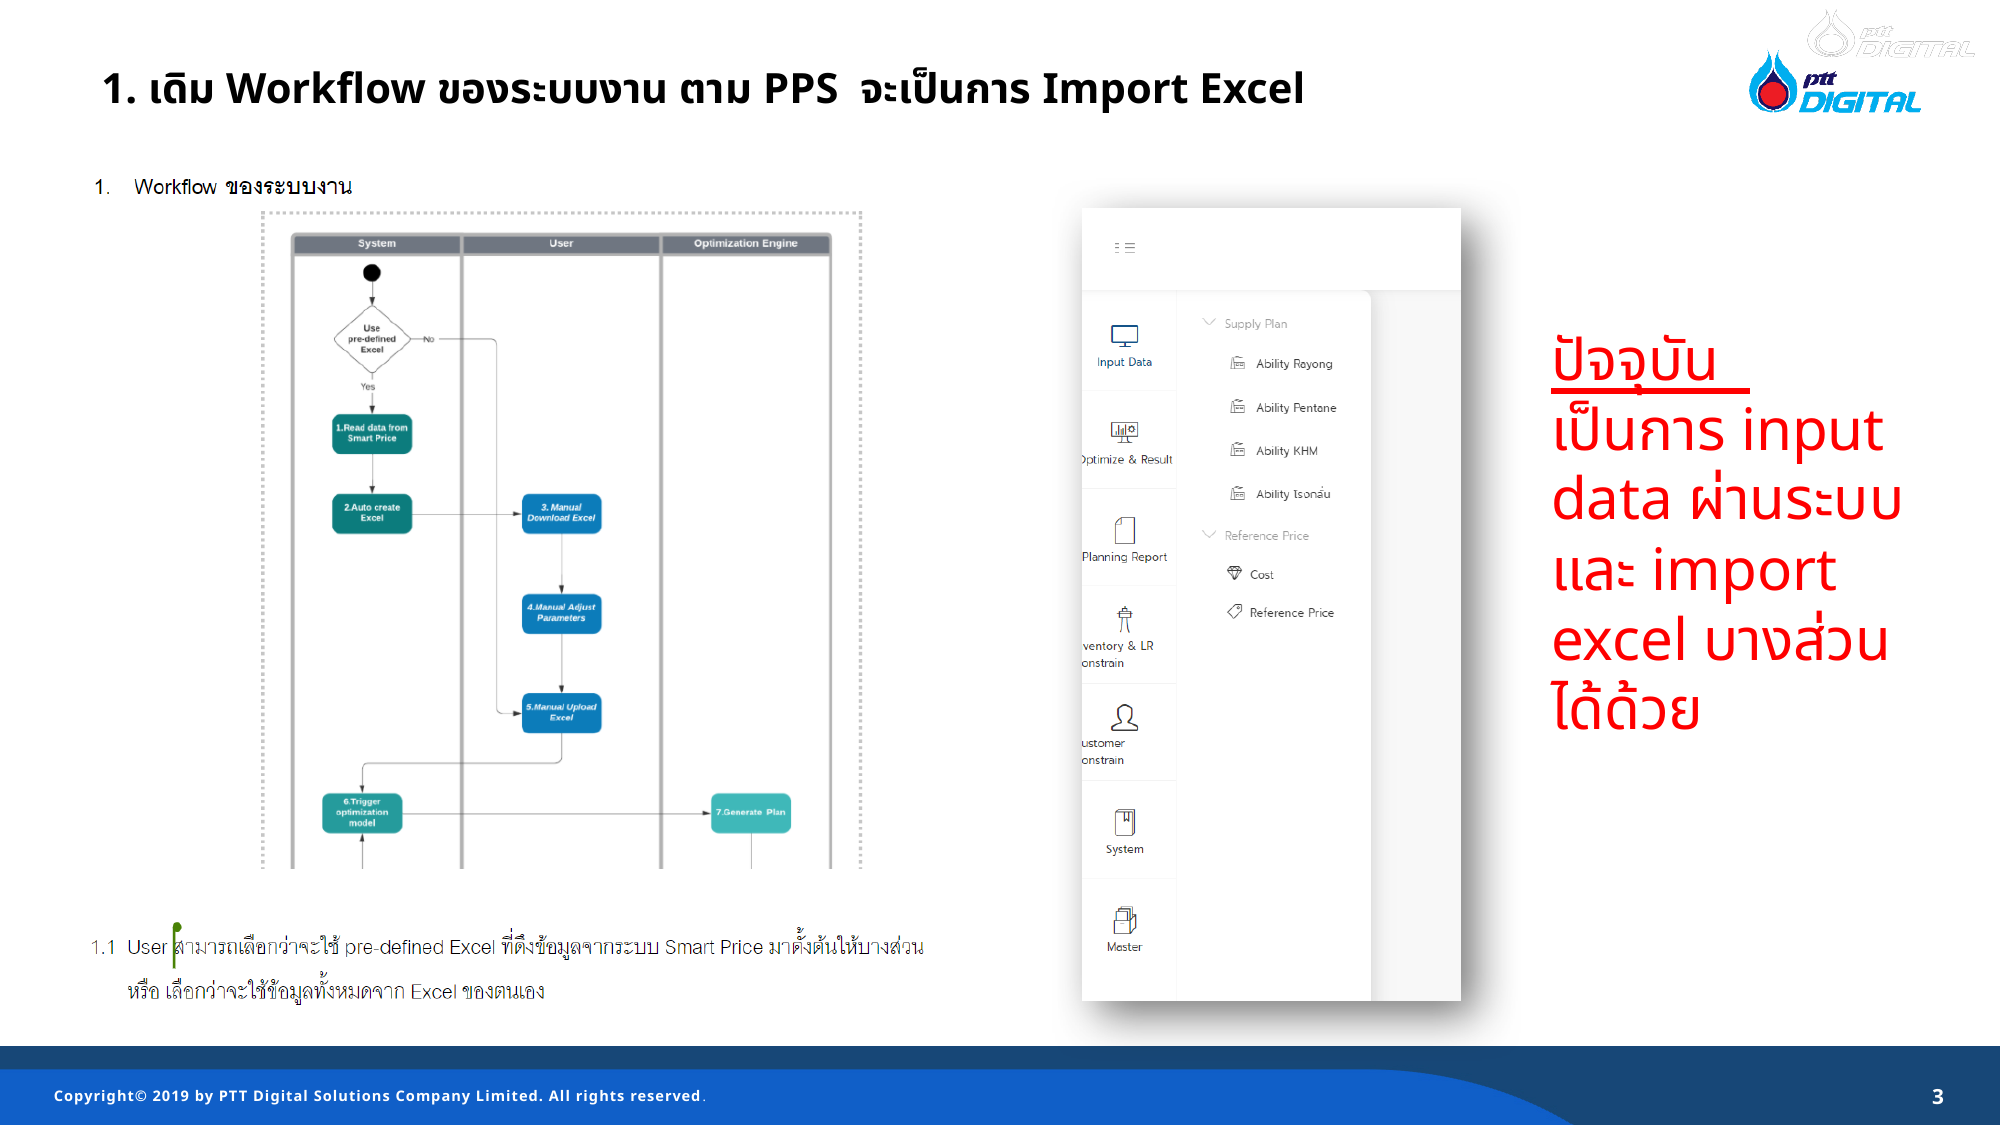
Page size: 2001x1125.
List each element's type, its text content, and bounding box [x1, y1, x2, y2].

picture [0, 1046, 2000, 1125]
picture [54, 160, 939, 869]
text_box ปัจจุบัน เป็นการ input data ผ่านระบบ และ import excel บางส่วนได้ด้วย [1536, 314, 1944, 749]
slide_number 3 [1891, 1076, 1985, 1119]
picture [58, 915, 942, 1012]
picture [1082, 207, 1462, 1001]
list 1. เดิม Workflow ของระบบงาน ตาม PPS จะเป็นการ Import Excel [86, 54, 1709, 114]
picture [1744, 0, 1977, 135]
